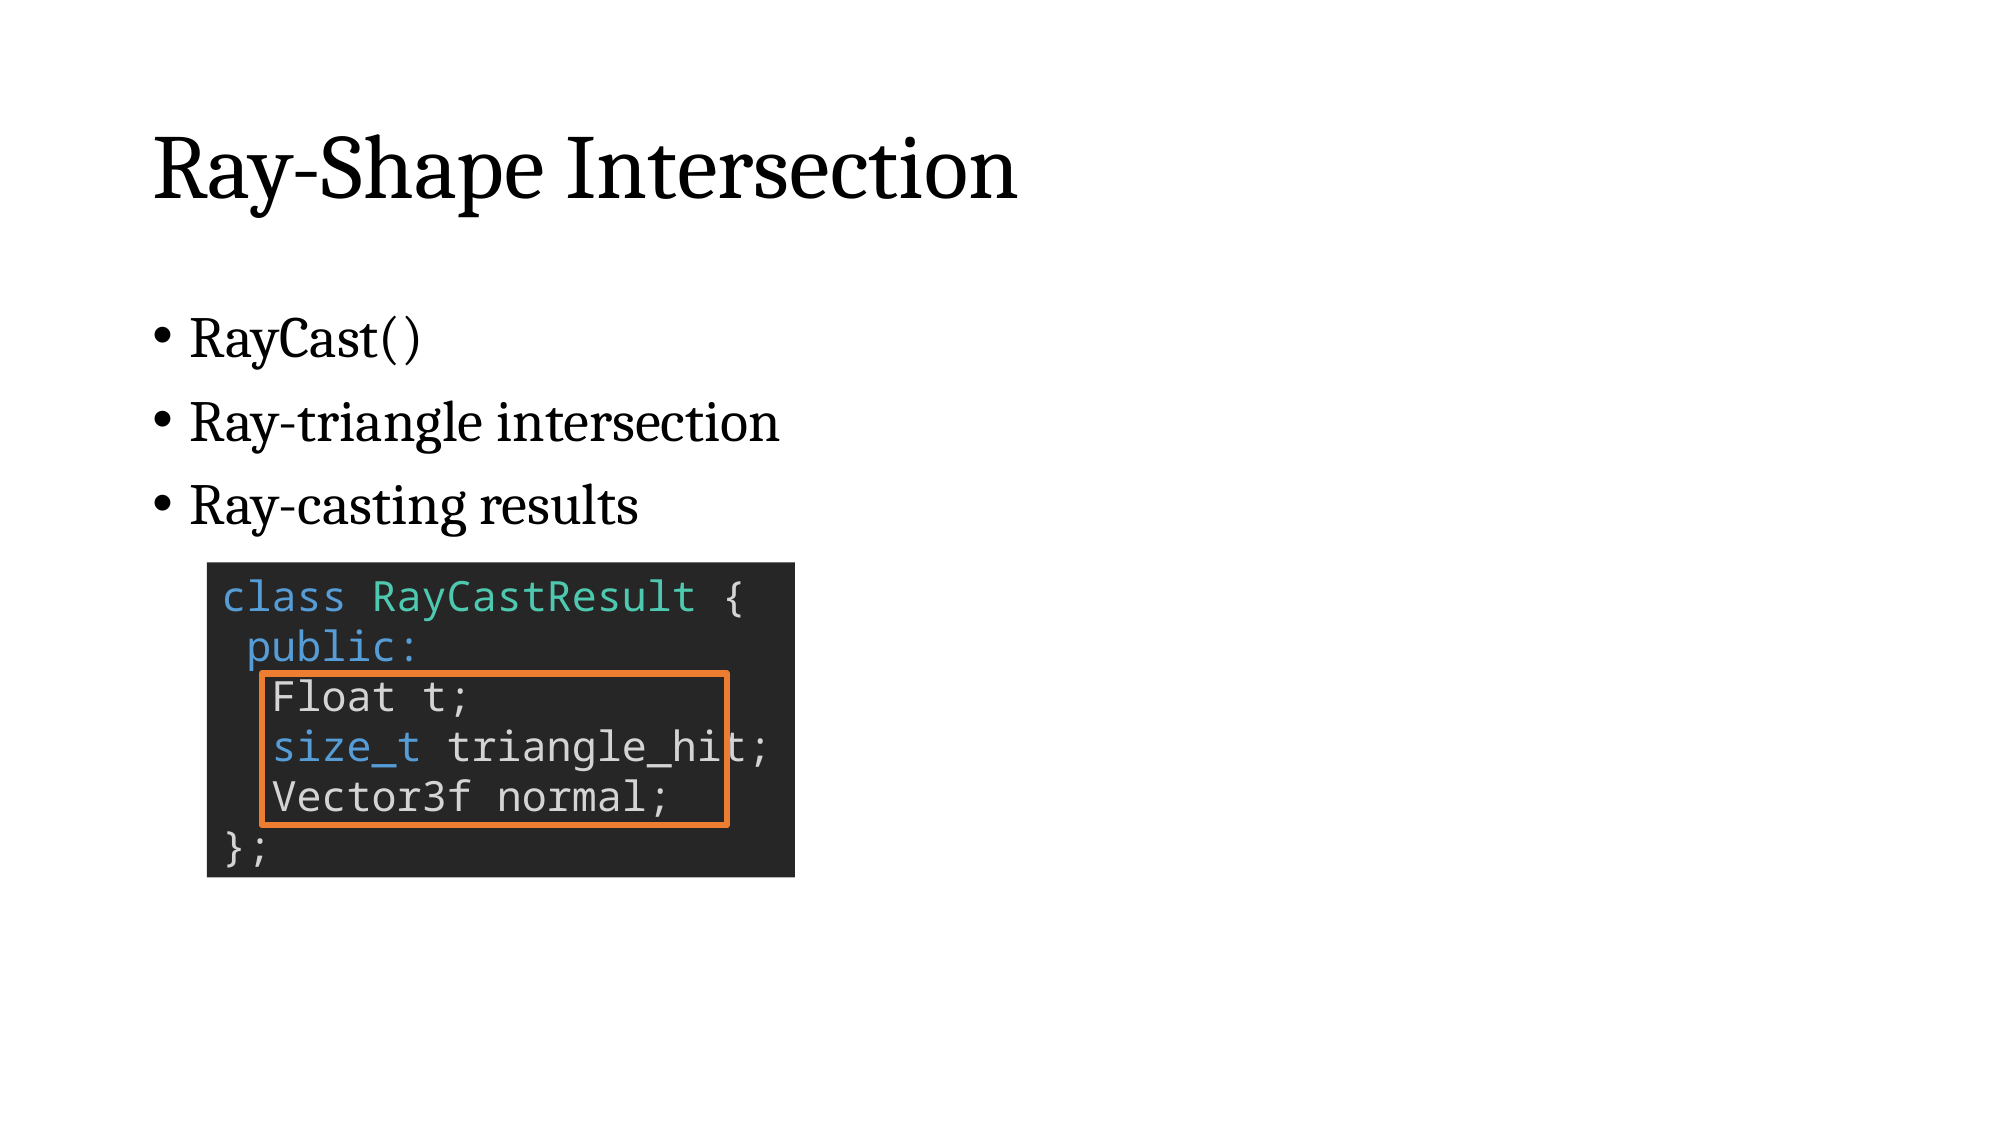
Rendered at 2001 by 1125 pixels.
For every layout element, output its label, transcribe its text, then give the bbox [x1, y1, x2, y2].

text_box class RayCastResult { public: Float t; size_t triangle_hit; Vector3f normal; }; [206, 562, 795, 878]
title Ray-Shape Intersection [137, 59, 1863, 278]
list RayCast() Ray-triangle intersection Ray-casting results [137, 299, 1863, 1014]
text_box [261, 673, 727, 826]
